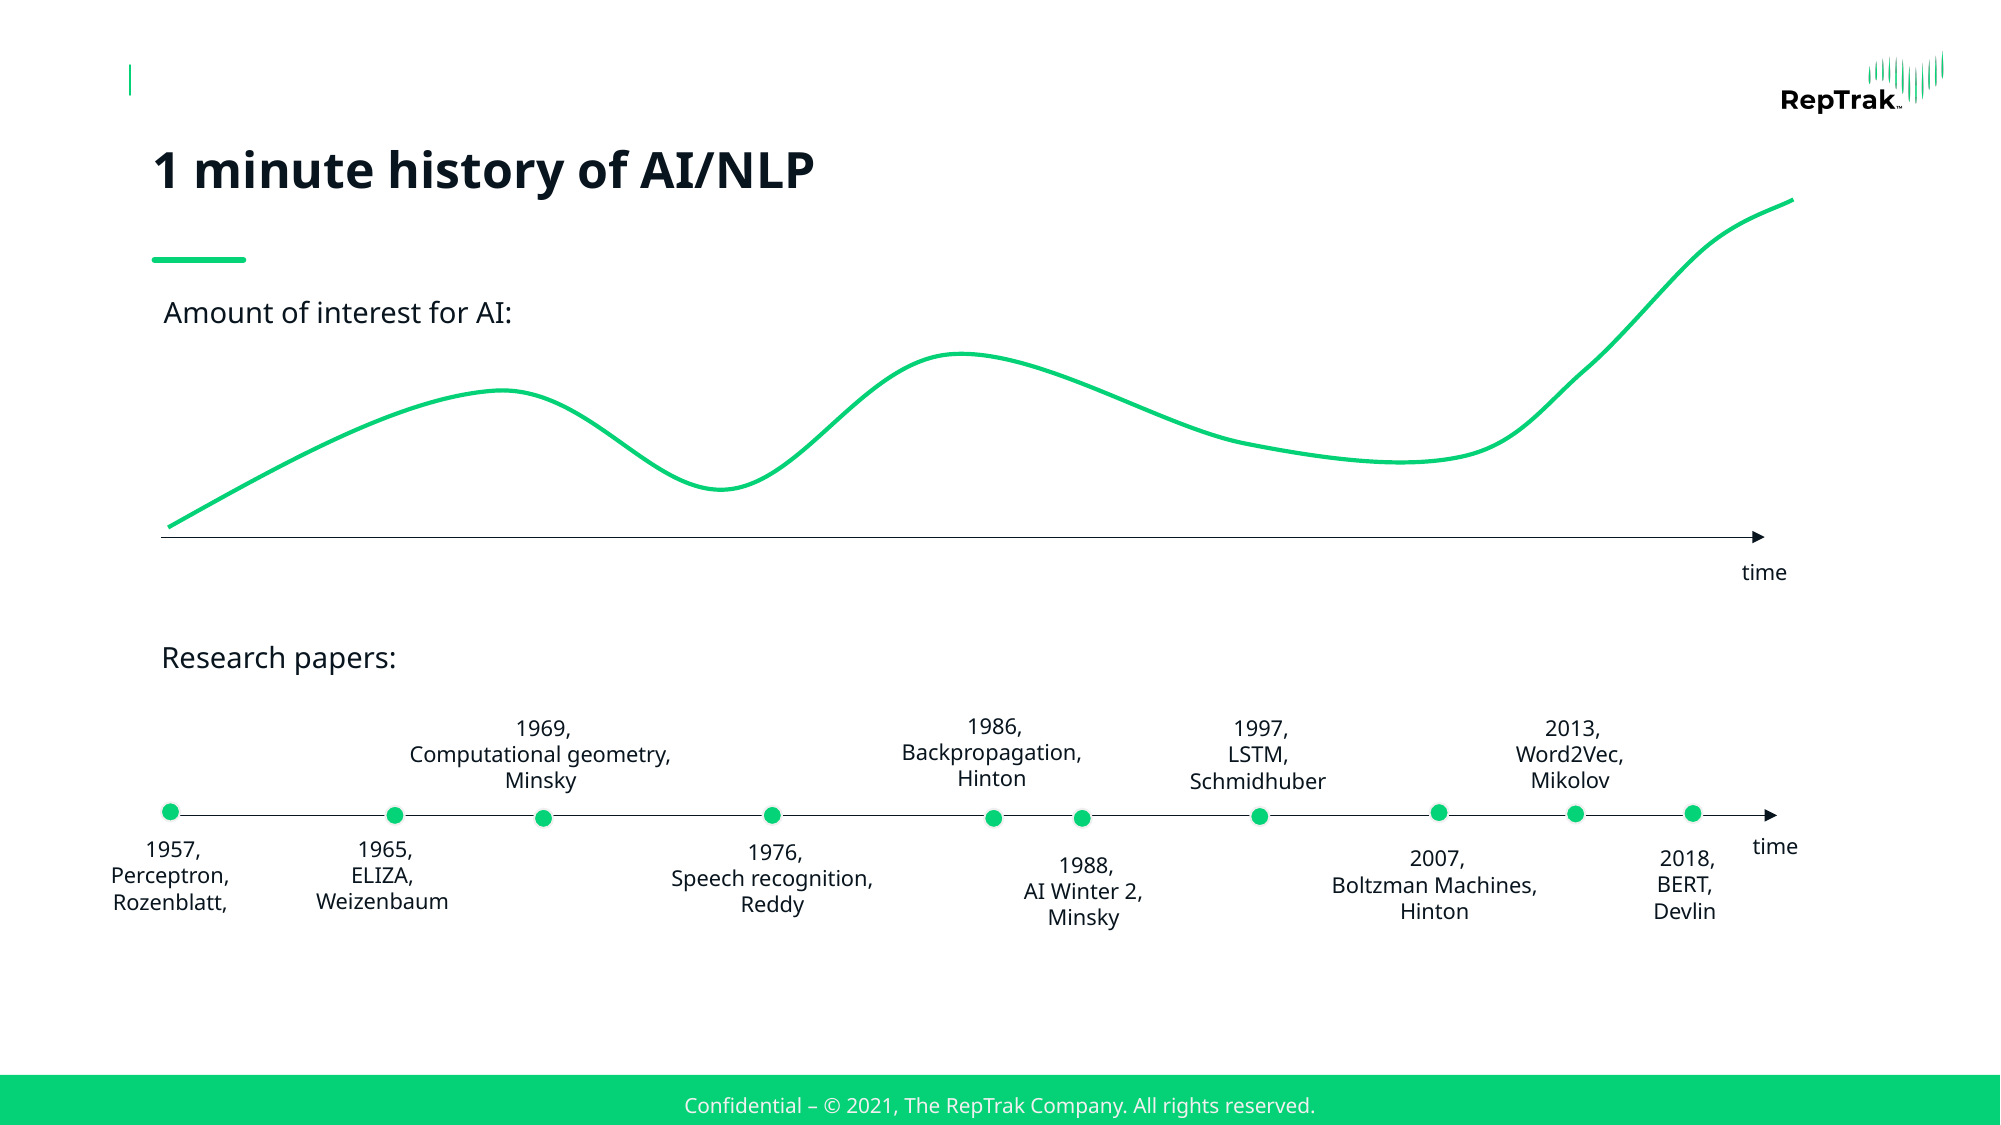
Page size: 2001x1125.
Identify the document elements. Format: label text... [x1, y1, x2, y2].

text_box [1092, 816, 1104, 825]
footer Confidential – © 2021, The RepTrak Company. All rights reserved. [0, 1074, 2000, 1125]
text_box 1997, LSTM, Schmidhuber [1174, 816, 1348, 828]
text_box [1429, 816, 1449, 824]
text_box [1682, 816, 1704, 825]
text_box time [1737, 825, 1814, 919]
text_box [1071, 816, 1093, 830]
text_box 1976, Speech recognition, Reddy [656, 830, 895, 951]
text_box 1988, AI Winter 2, Minsky [1009, 844, 1164, 964]
picture [1772, 41, 1953, 123]
text_box 2018, BERT, Devlin [1638, 837, 1738, 958]
text_box 2013, Word2Vec, Mikolov [1501, 706, 1645, 815]
text_box 2007, Boltzman Machines, Hinton [1316, 837, 1559, 958]
text_box [761, 804, 783, 815]
text_box 1957, Perceptron, Rozenblatt, [96, 828, 251, 949]
text_box 1986, Backpropagation, Hinton [886, 705, 1104, 815]
title 1 minute history of AI/NLP [137, 111, 1863, 234]
text_box [384, 804, 394, 815]
text_box [1682, 802, 1704, 815]
text_box [1428, 801, 1450, 815]
text_box [1072, 807, 1093, 815]
text_box 1986, Backpropagation, Hinton [886, 816, 1073, 825]
text_box 1997, LSTM, Schmidhuber [1174, 707, 1348, 815]
text_box Amount of interest for AI: [148, 286, 528, 337]
text_box 2013, Word2Vec, Mikolov [1501, 816, 1645, 827]
text_box [384, 816, 394, 826]
text_box [761, 816, 783, 827]
text_box Research papers: [146, 631, 412, 682]
text_box [159, 801, 182, 823]
text_box [985, 825, 1002, 830]
text_box [167, 198, 1794, 528]
text_box 1969, Computational geometry, Minsky [394, 816, 693, 827]
text_box 1969, Computational geometry, Minsky [394, 706, 693, 815]
text_box time [1726, 550, 1803, 645]
text_box 1965, ELIZA, Weizenbaum [301, 827, 470, 948]
